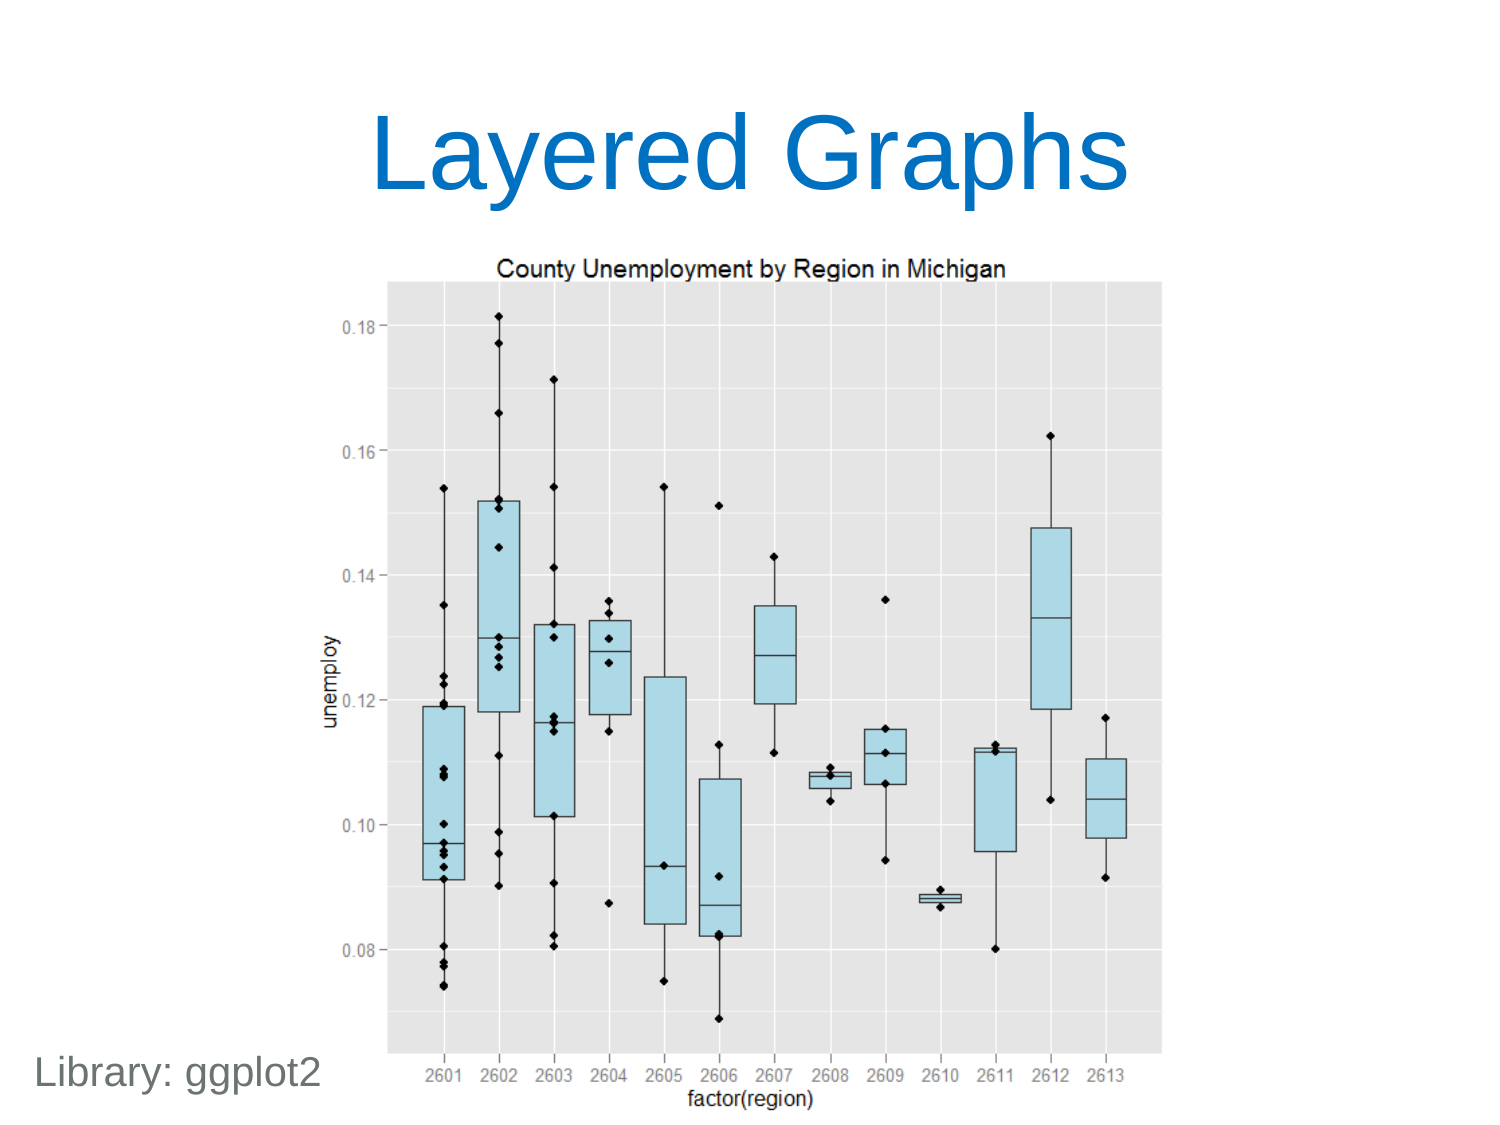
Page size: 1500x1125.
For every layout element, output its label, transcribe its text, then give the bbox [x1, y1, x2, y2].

title Layered Graphs [40, 71, 1460, 217]
picture [299, 224, 1201, 1125]
text_box Library: ggplot2 [19, 1037, 294, 1103]
